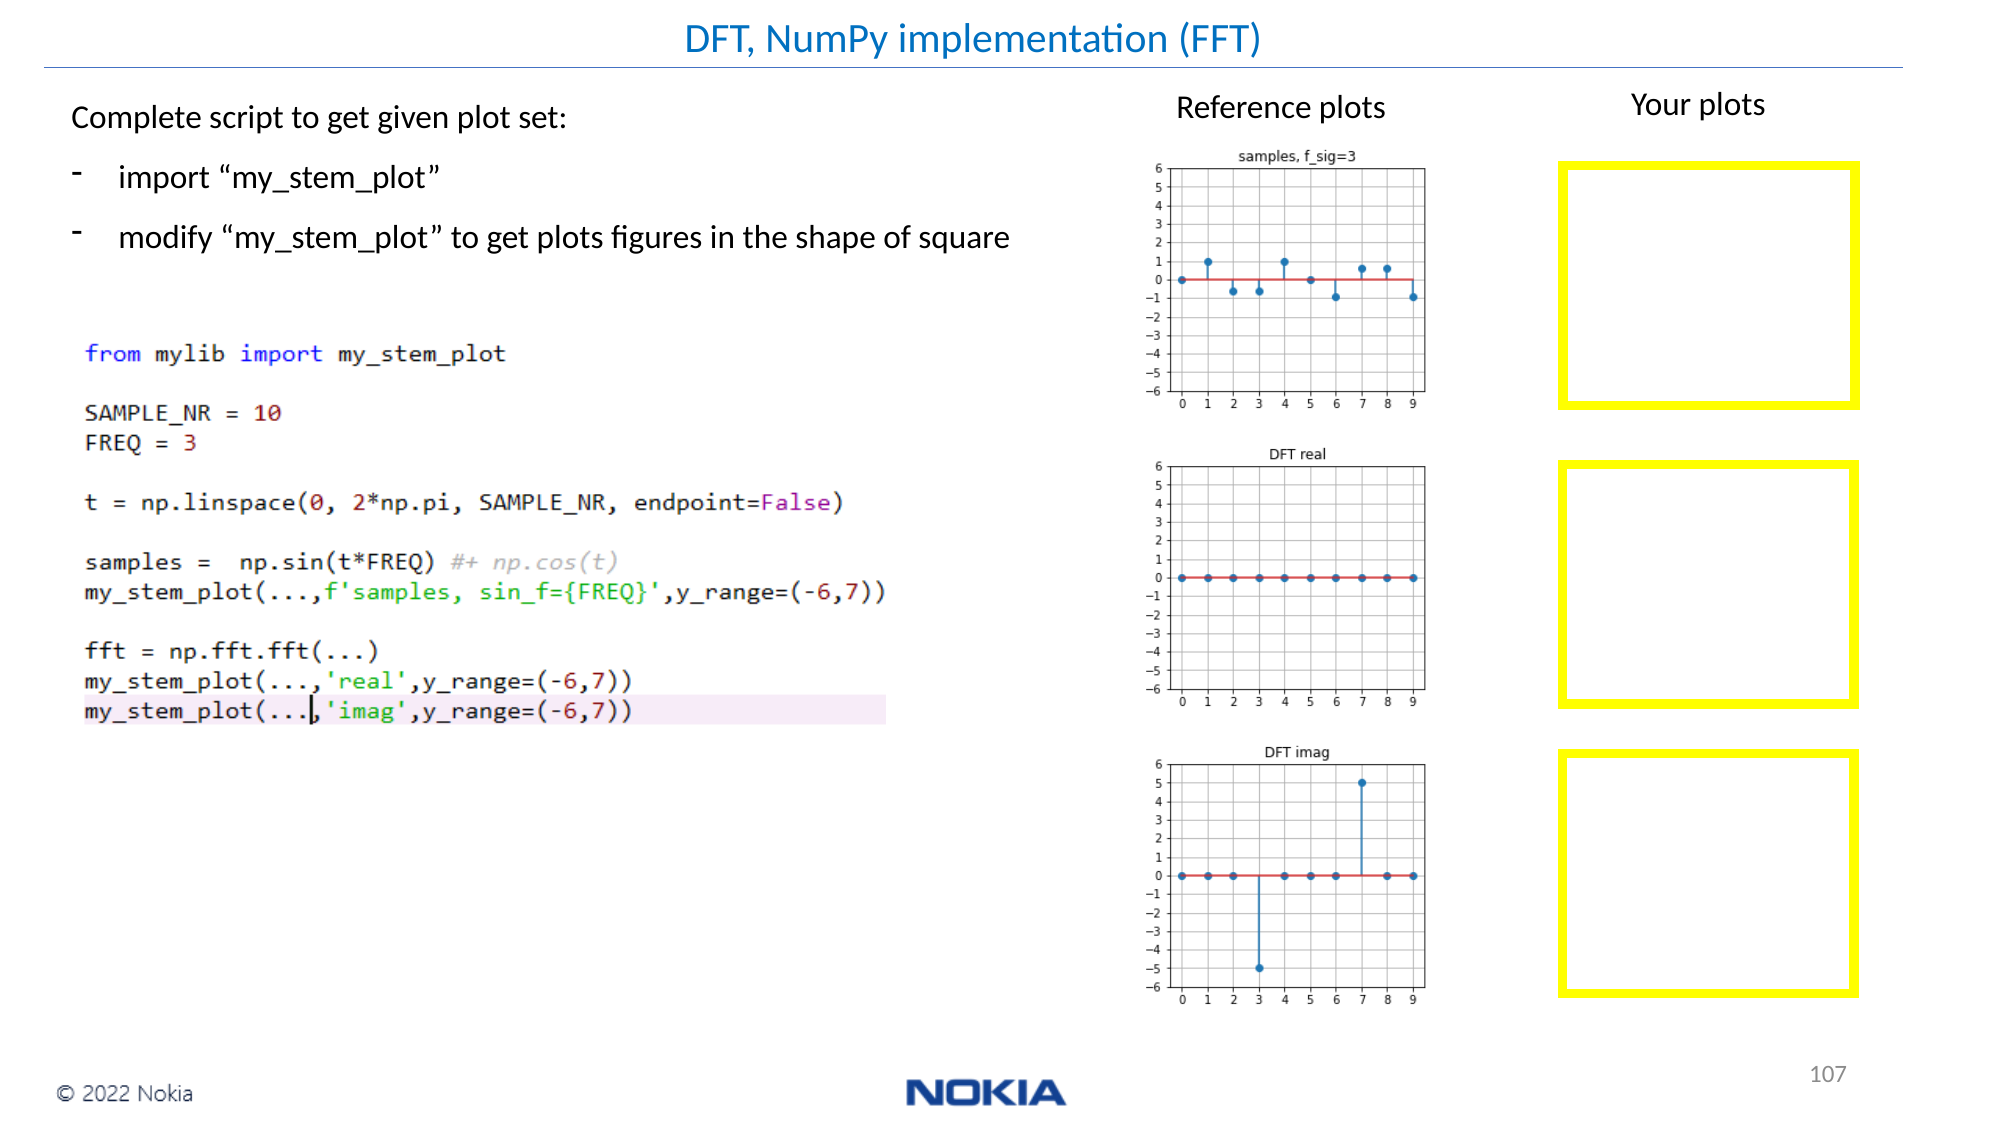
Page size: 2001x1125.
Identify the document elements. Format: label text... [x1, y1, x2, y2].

text_box Complete script to get given plot set: import “my_stem_plot” modify “my_stem_plot” to get plots figures in the shape of square [56, 68, 1133, 383]
text_box [1561, 752, 1855, 994]
text_box Reference plots [1145, 77, 1418, 133]
text_box DFT, NumPy implementation (FFT) [43, 0, 1904, 67]
picture [80, 338, 886, 731]
text_box [1561, 463, 1855, 705]
picture [36, 1066, 1167, 1111]
slide_number 107 [1412, 1042, 1863, 1103]
text_box Your plots [1562, 75, 1835, 130]
picture [1145, 142, 1438, 1020]
text_box [1562, 164, 1856, 406]
